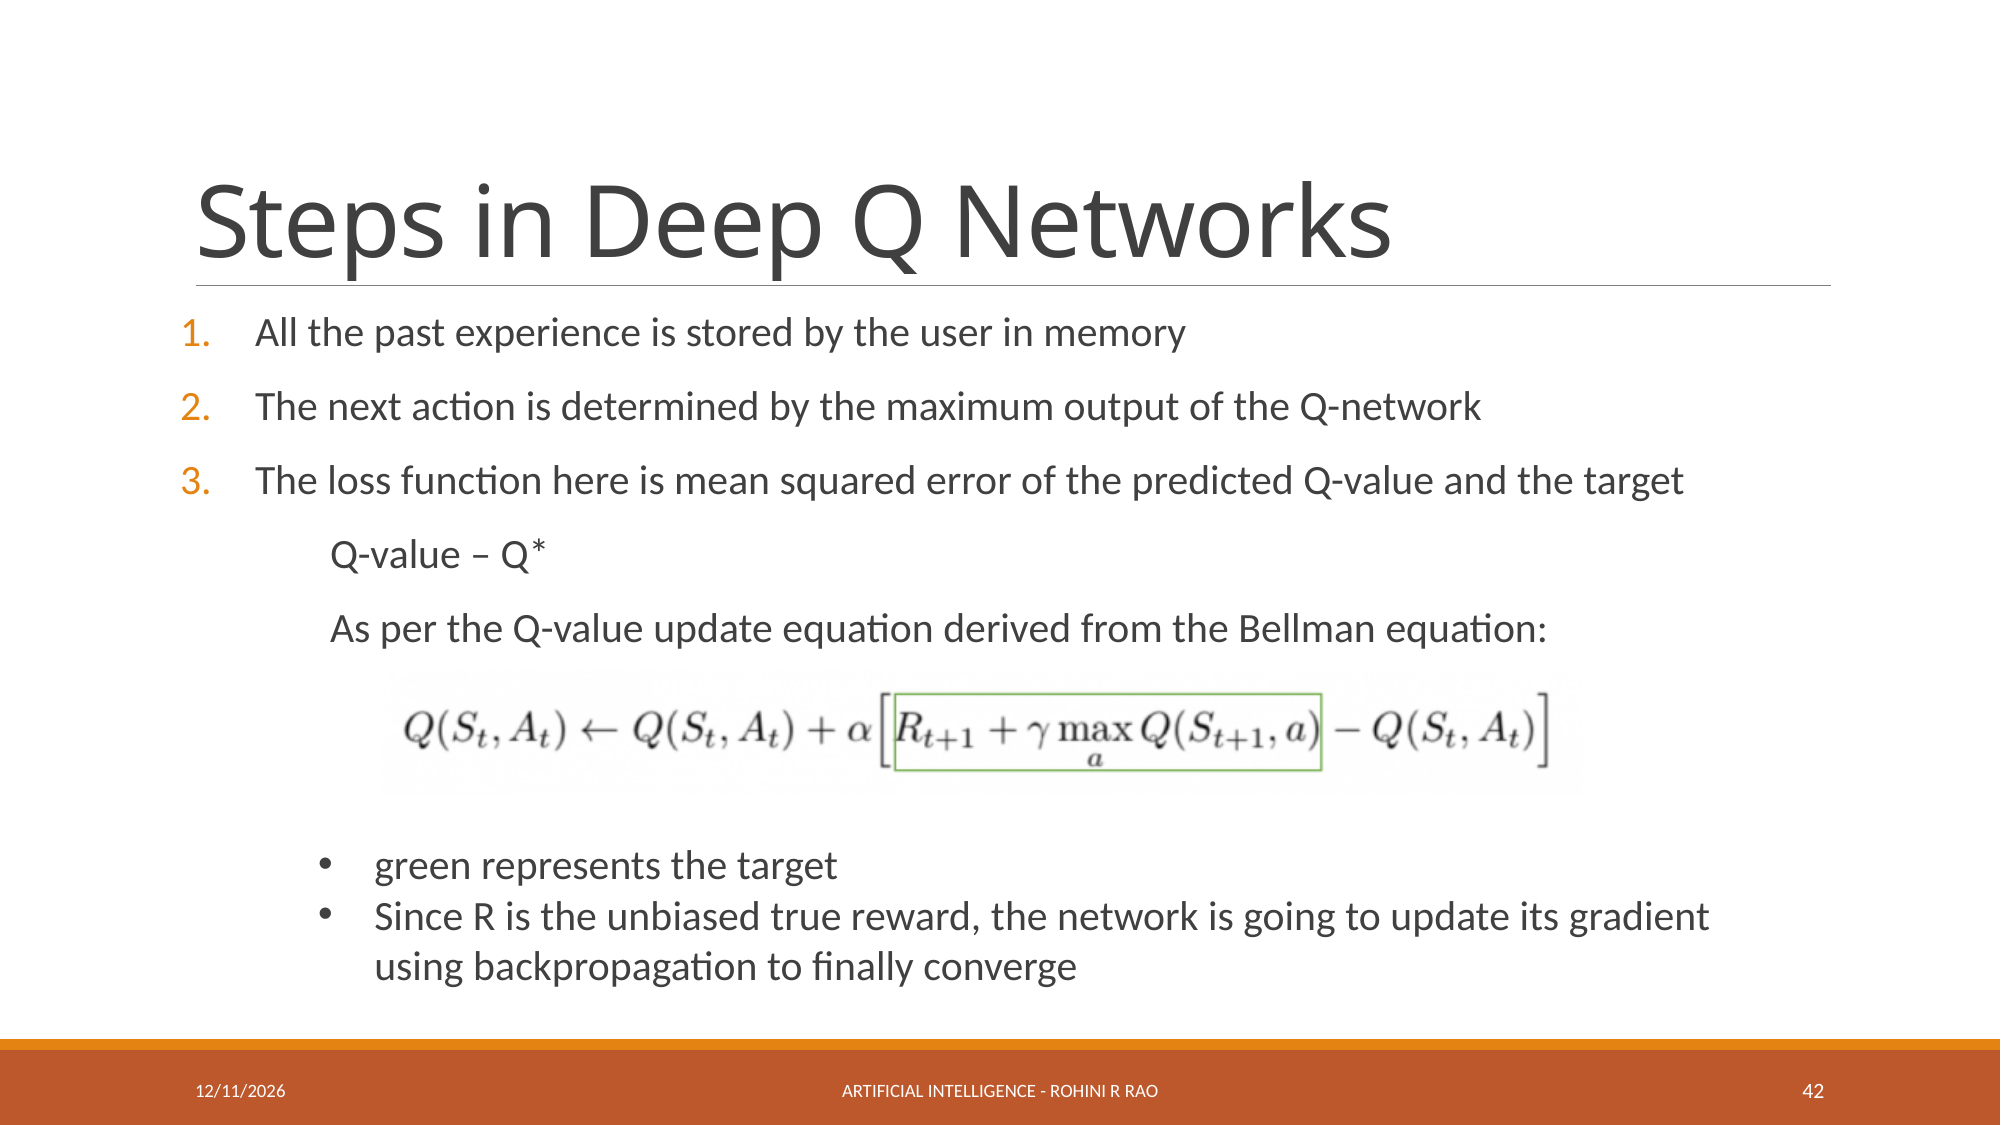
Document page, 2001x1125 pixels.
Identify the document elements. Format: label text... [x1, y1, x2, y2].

text_box green represents the target Since R is the unbiased true reward, the network is going to update its gradient using backpropagation to finally converge [303, 830, 1732, 996]
title Steps in Deep Q Networks [180, 47, 1830, 285]
footer Artificial Intelligence - Rohini R Rao [604, 1059, 1396, 1120]
list All the past experience is stored by the user in memory The next action is determined by the maximum output of the Q-network The loss function here is mean squared error of the predicted Q-value and the target Q-value – Q* As per the Q-value update equation derived from the Bellman equation: [180, 302, 1830, 963]
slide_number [180, 1059, 586, 1120]
picture [382, 670, 1584, 795]
slide_number 42 [1624, 1059, 1840, 1120]
